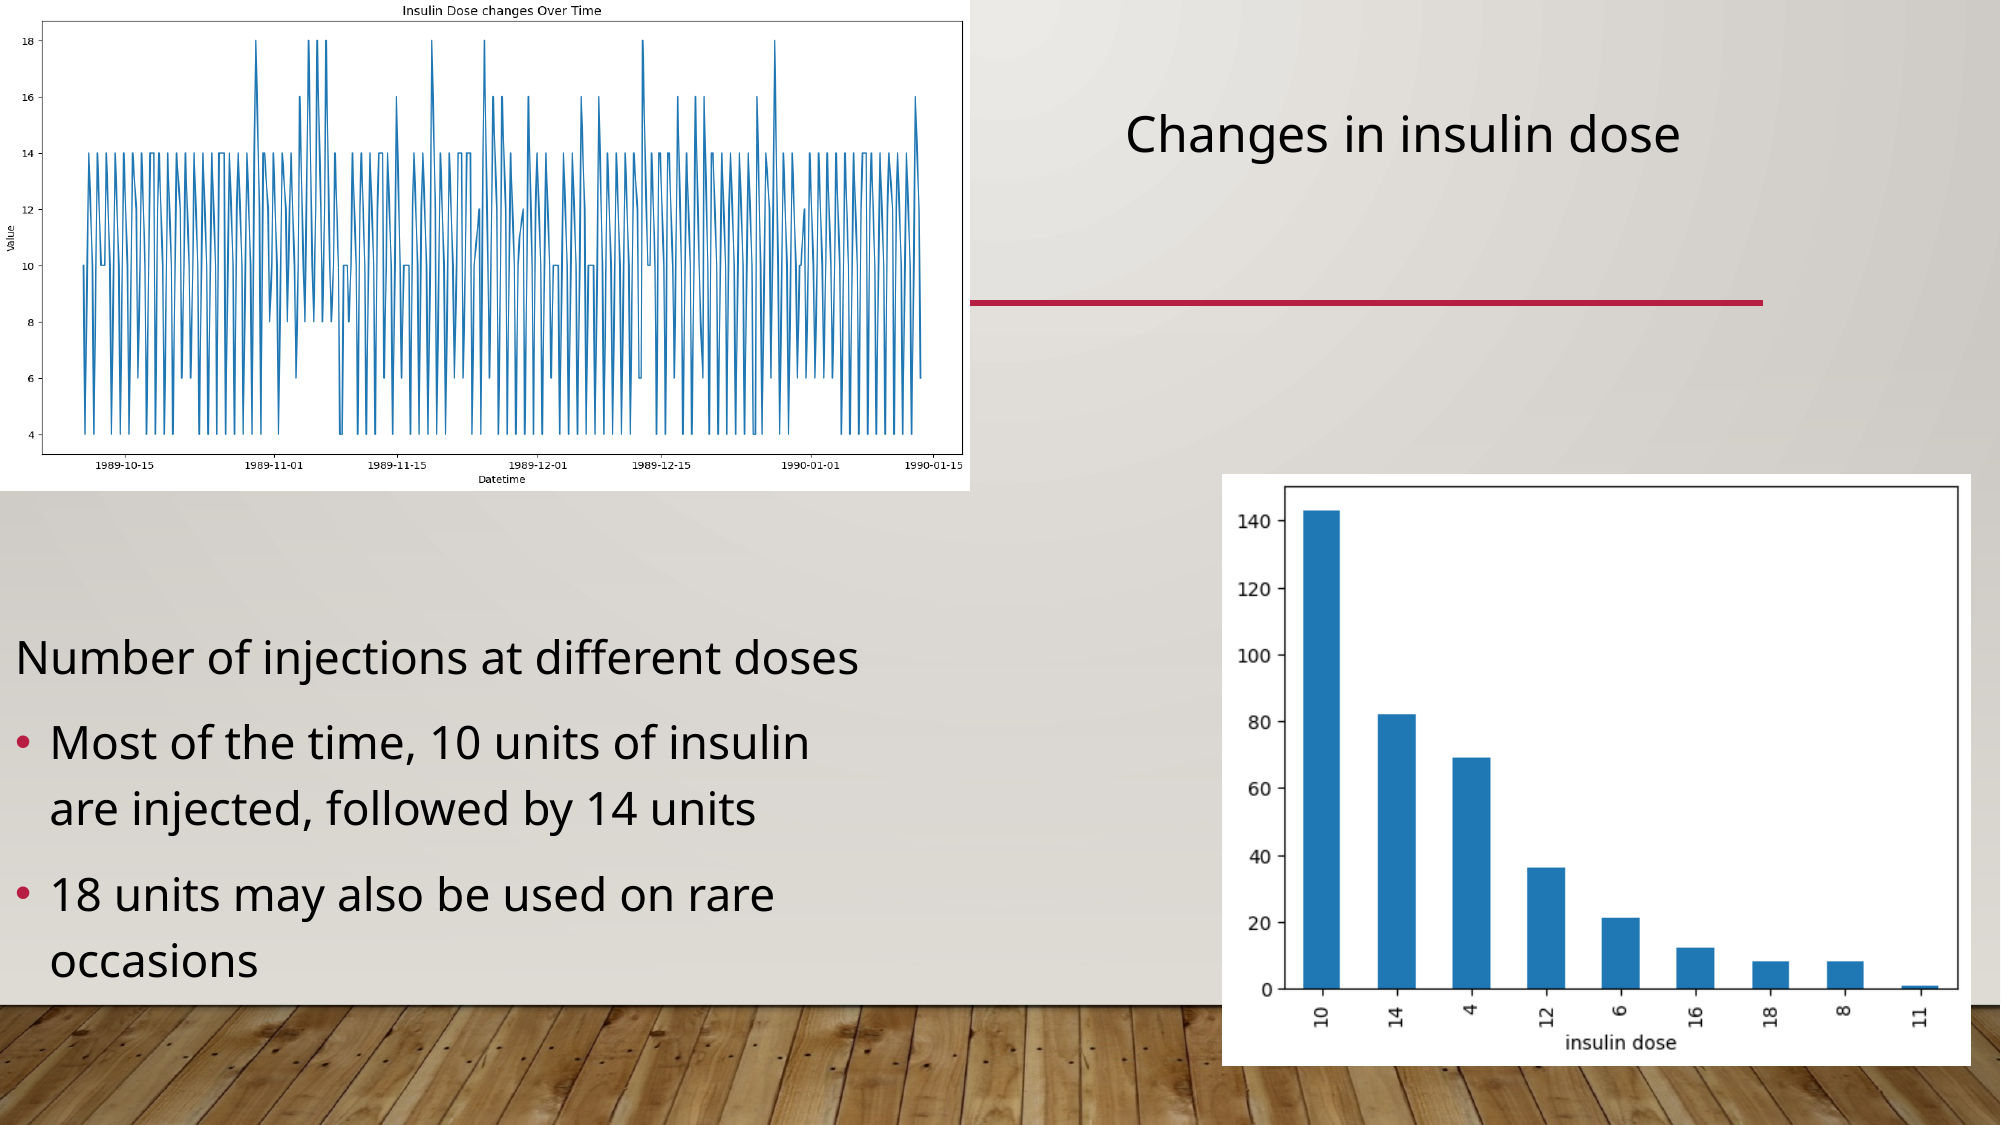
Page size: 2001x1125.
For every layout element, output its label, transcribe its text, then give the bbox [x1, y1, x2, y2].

picture [0, 474, 2000, 1125]
list Number of injections at different doses Most of the time, 10 units of insulin are injected, followed by 14 units 18 units may also be used on rare occasions [0, 609, 890, 1000]
text_box [0, 330, 2000, 1004]
text_box Changes in insulin dose [1110, 94, 1971, 270]
picture [0, 0, 970, 491]
text_box [970, 0, 2000, 330]
